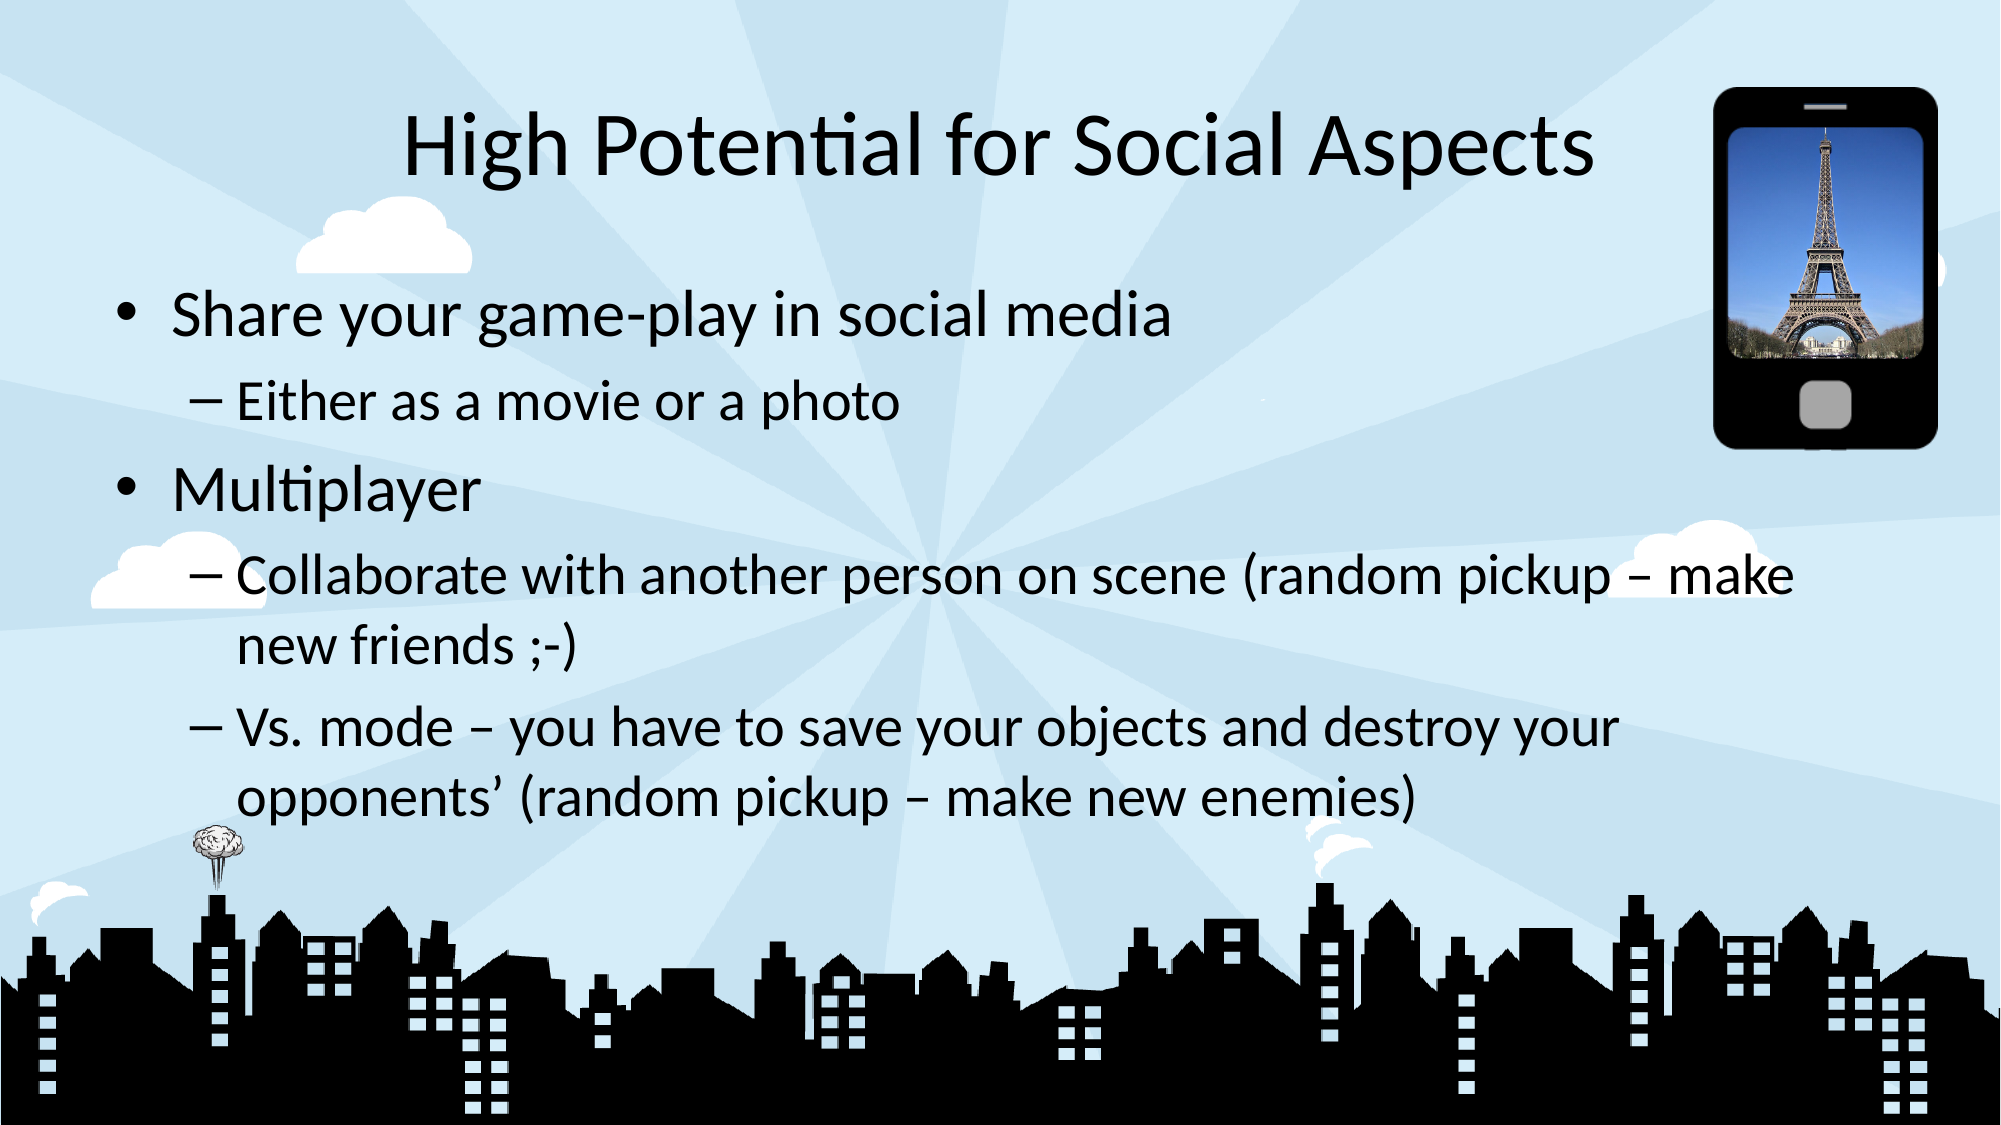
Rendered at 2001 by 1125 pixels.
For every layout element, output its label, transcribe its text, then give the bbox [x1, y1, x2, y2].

list Share your game-play in social media Either as a movie or a photo Multiplayer Collaborate with another person on scene (random pickup – make new friends ;-) Vs. mode – you have to save your objects and destroy your opponents’ (random pickup – make new enemies) [99, 262, 1900, 1005]
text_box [1713, 87, 1939, 451]
title High Potential for Social Aspects [99, 45, 1900, 233]
picture [0, 0, 2001, 1125]
